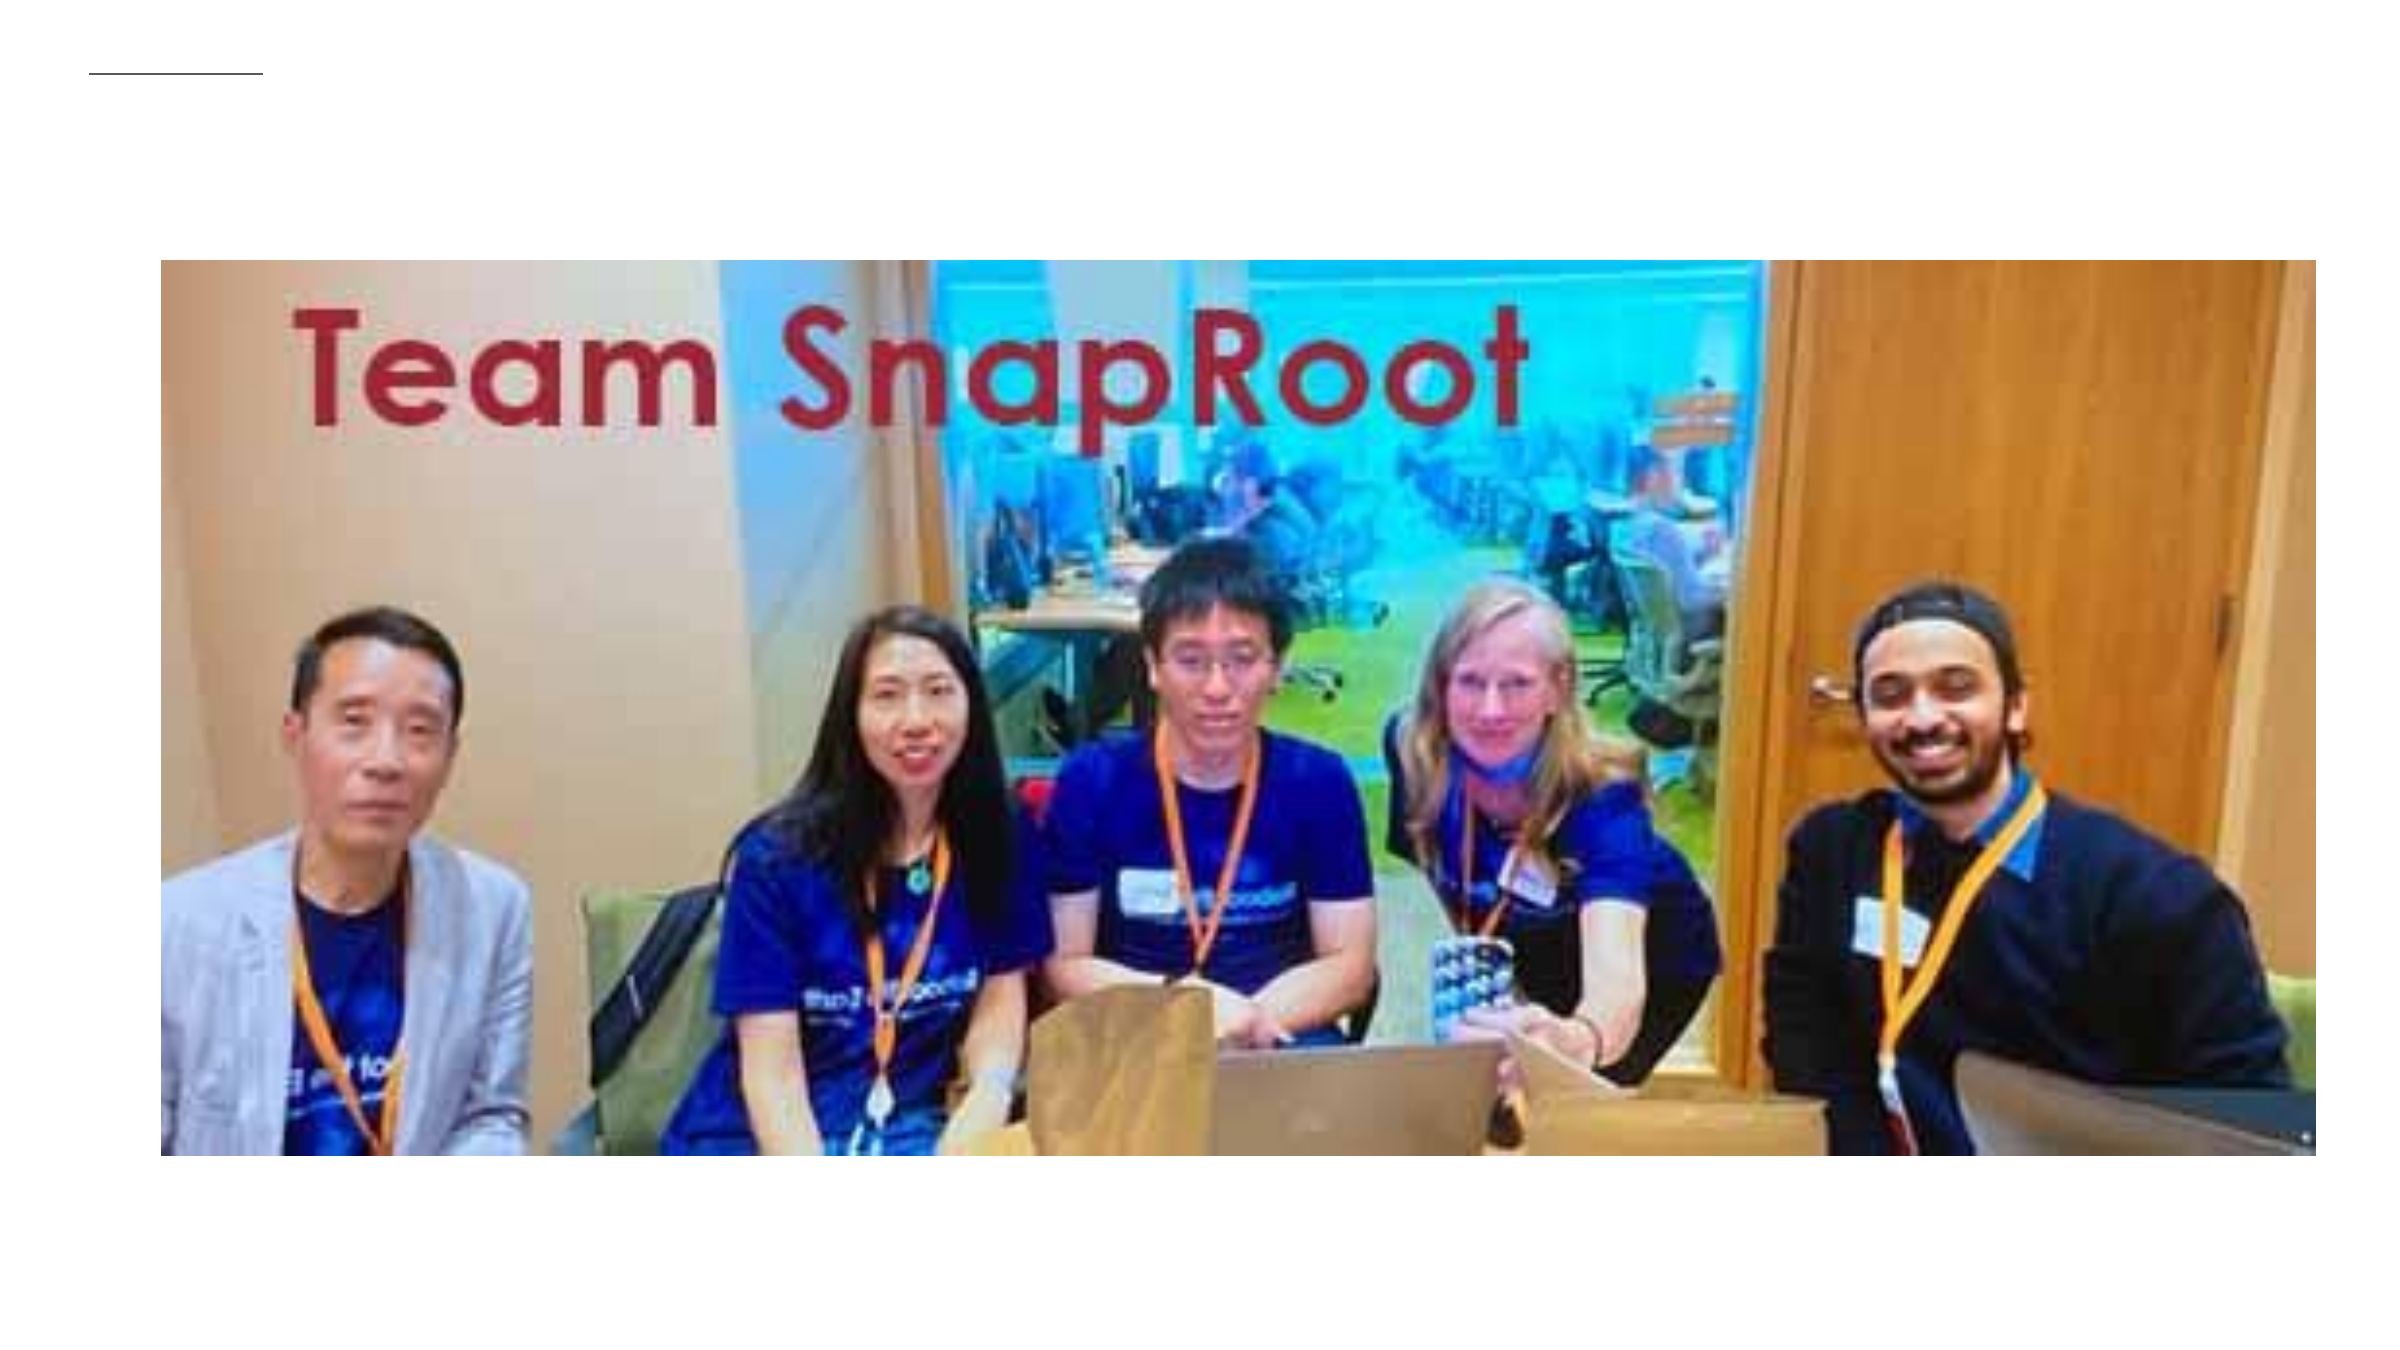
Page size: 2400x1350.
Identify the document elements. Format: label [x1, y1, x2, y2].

picture [160, 260, 2317, 1156]
